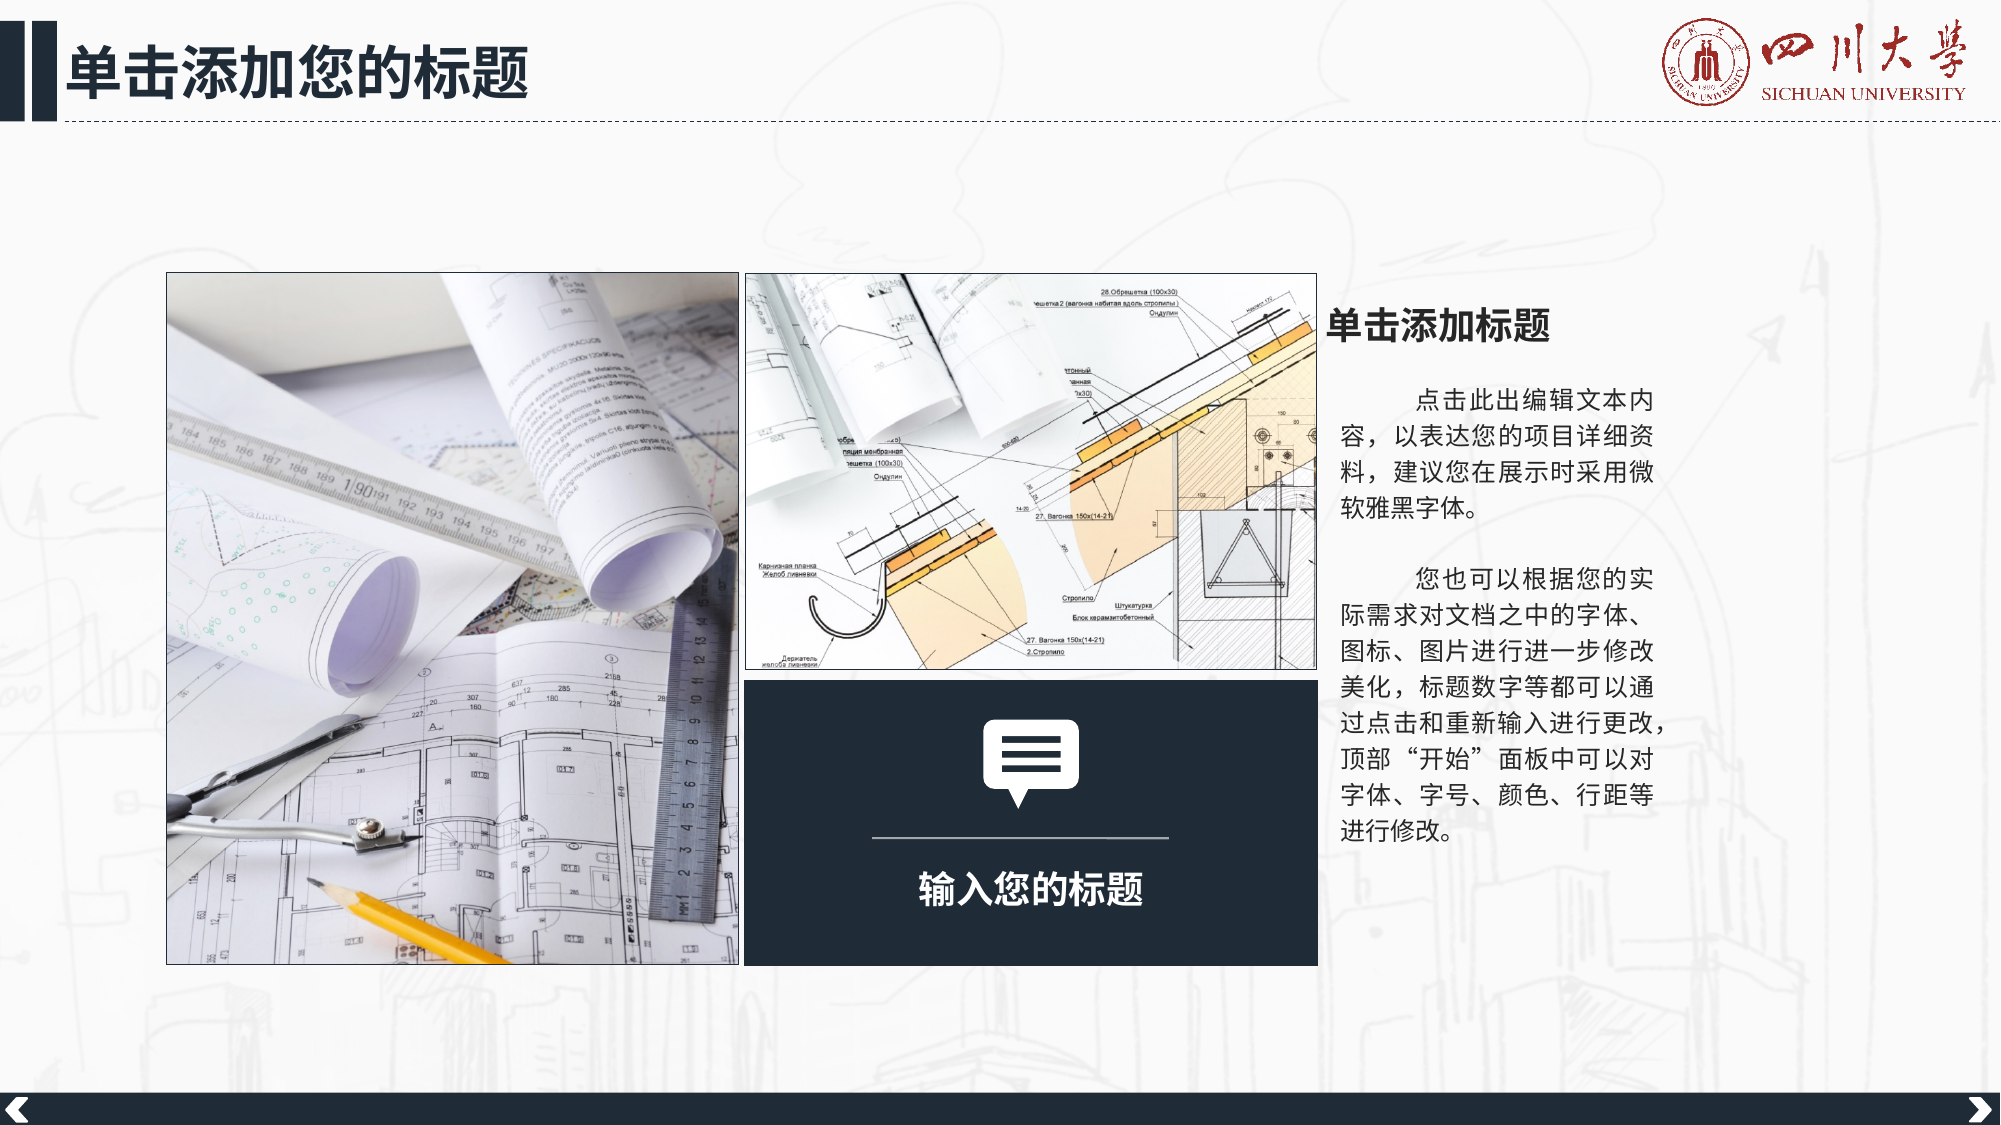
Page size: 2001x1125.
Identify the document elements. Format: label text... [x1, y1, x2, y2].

picture [1662, 18, 1966, 106]
picture [745, 273, 1317, 670]
text_box 单击添加标题 [1325, 293, 1701, 362]
text_box [1008, 789, 1029, 809]
text_box [745, 681, 1318, 965]
text_box 点击此出编辑文本内容，以表达您的项目详细资料，建议您在展示时采用微软雅黑字体。 您也可以根据您的实际需求对文档之中的字体、图标、图片进行进一步修改美化，标题数字等都可以通过点击和重新输入进行更改，顶部“开始”面板中可以对字体、字号、颜色、行距等进行修改。 [1325, 371, 1670, 853]
text_box 输入您的标题 [903, 858, 1159, 918]
picture [166, 272, 739, 965]
text_box [983, 719, 1079, 789]
